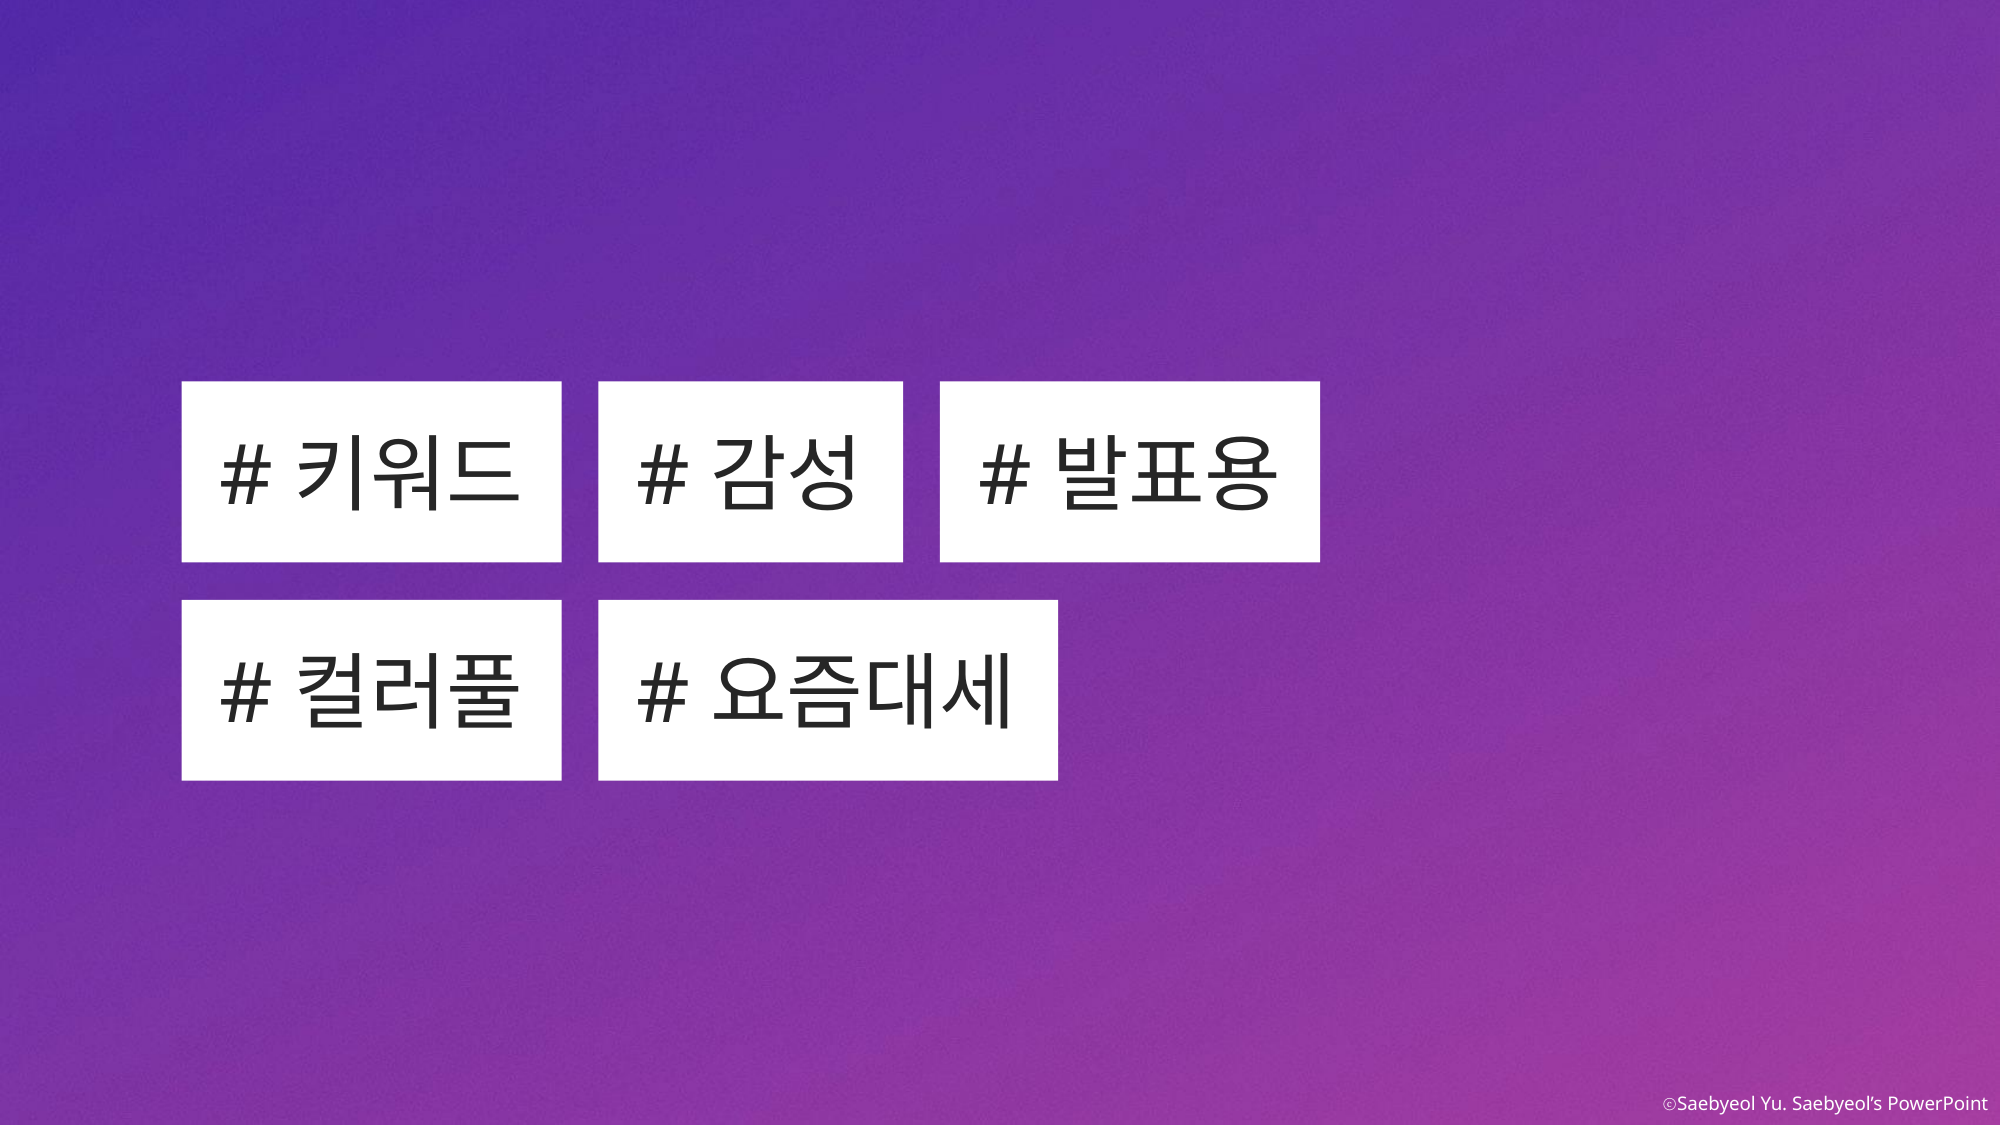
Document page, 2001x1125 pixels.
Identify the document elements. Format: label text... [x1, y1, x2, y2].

text_box [181, 380, 563, 563]
text_box #발표용 [963, 413, 1297, 529]
text_box [597, 380, 904, 563]
picture [0, 0, 2000, 1125]
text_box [181, 599, 562, 781]
text_box [939, 380, 1321, 563]
text_box #요즘대세 [622, 632, 1032, 747]
text_box [597, 599, 1059, 782]
text_box #키워드 [205, 413, 538, 529]
text_box #감성 [622, 413, 879, 529]
